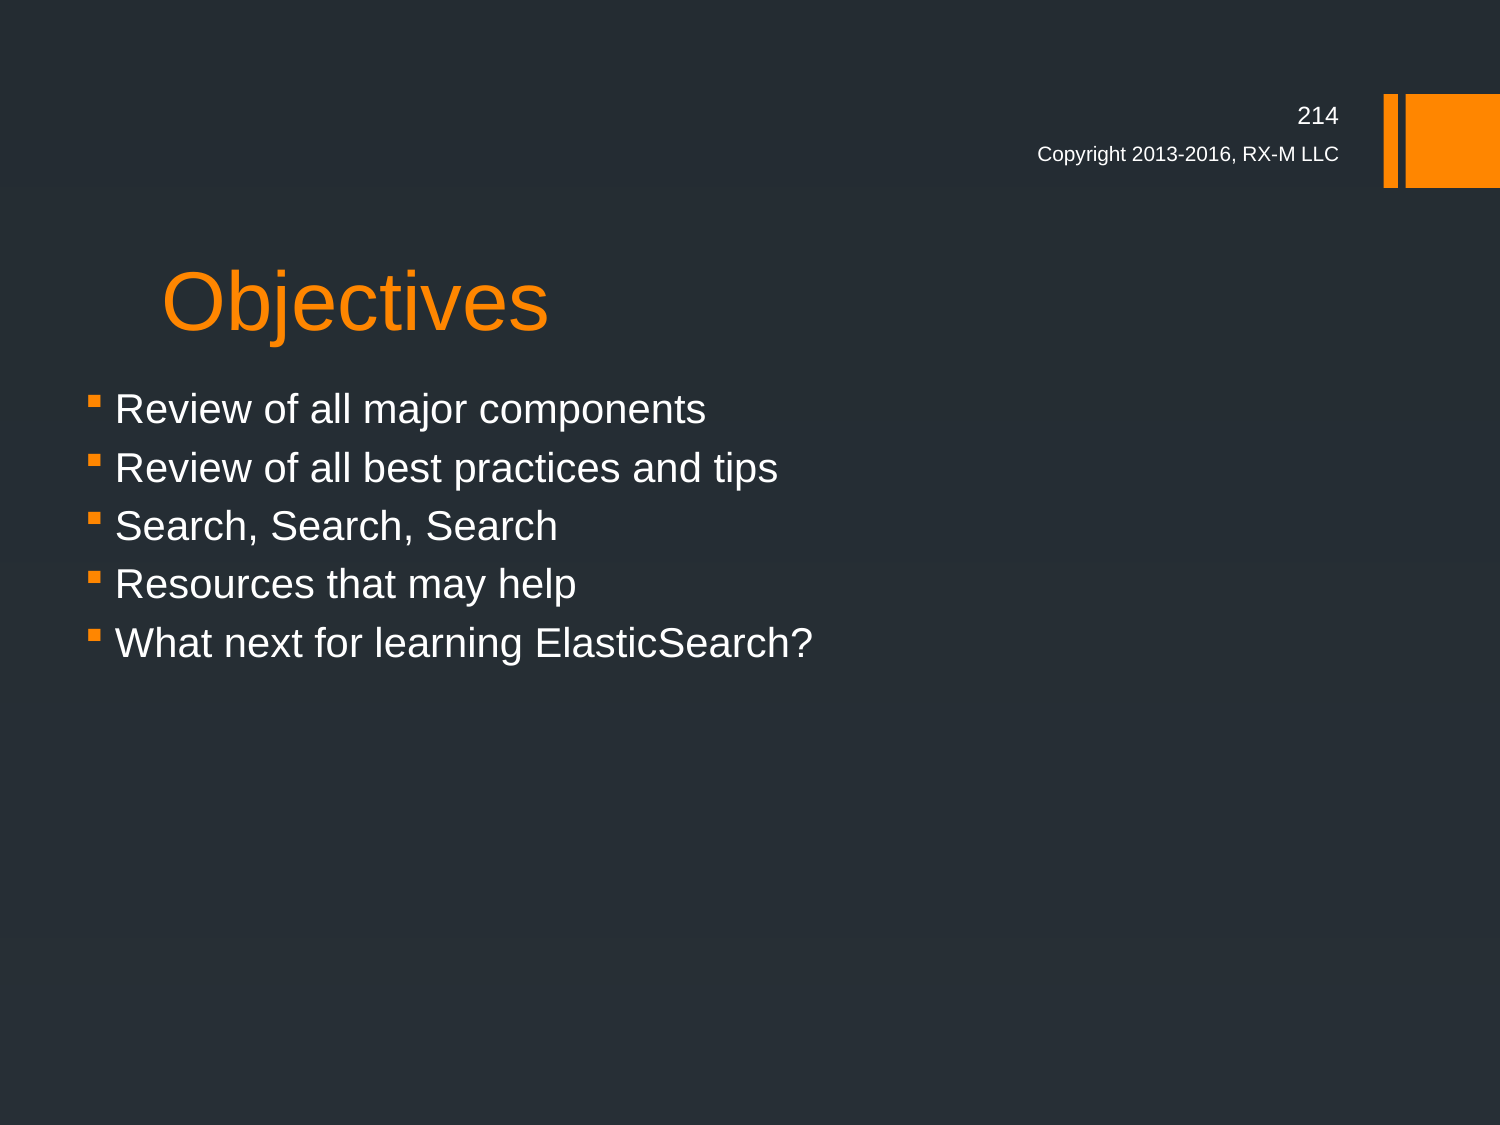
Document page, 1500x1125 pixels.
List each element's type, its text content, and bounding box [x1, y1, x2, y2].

footer Copyright 2013-2016, RX-M LLC [985, 140, 1355, 190]
list Review of all major components Review of all best practices and tips Search, Search, Search Resources that may help What next for learning ElasticSearch? [62, 374, 1263, 1031]
slide_number 214 [1199, 90, 1355, 140]
title Objectives [146, 165, 1347, 355]
